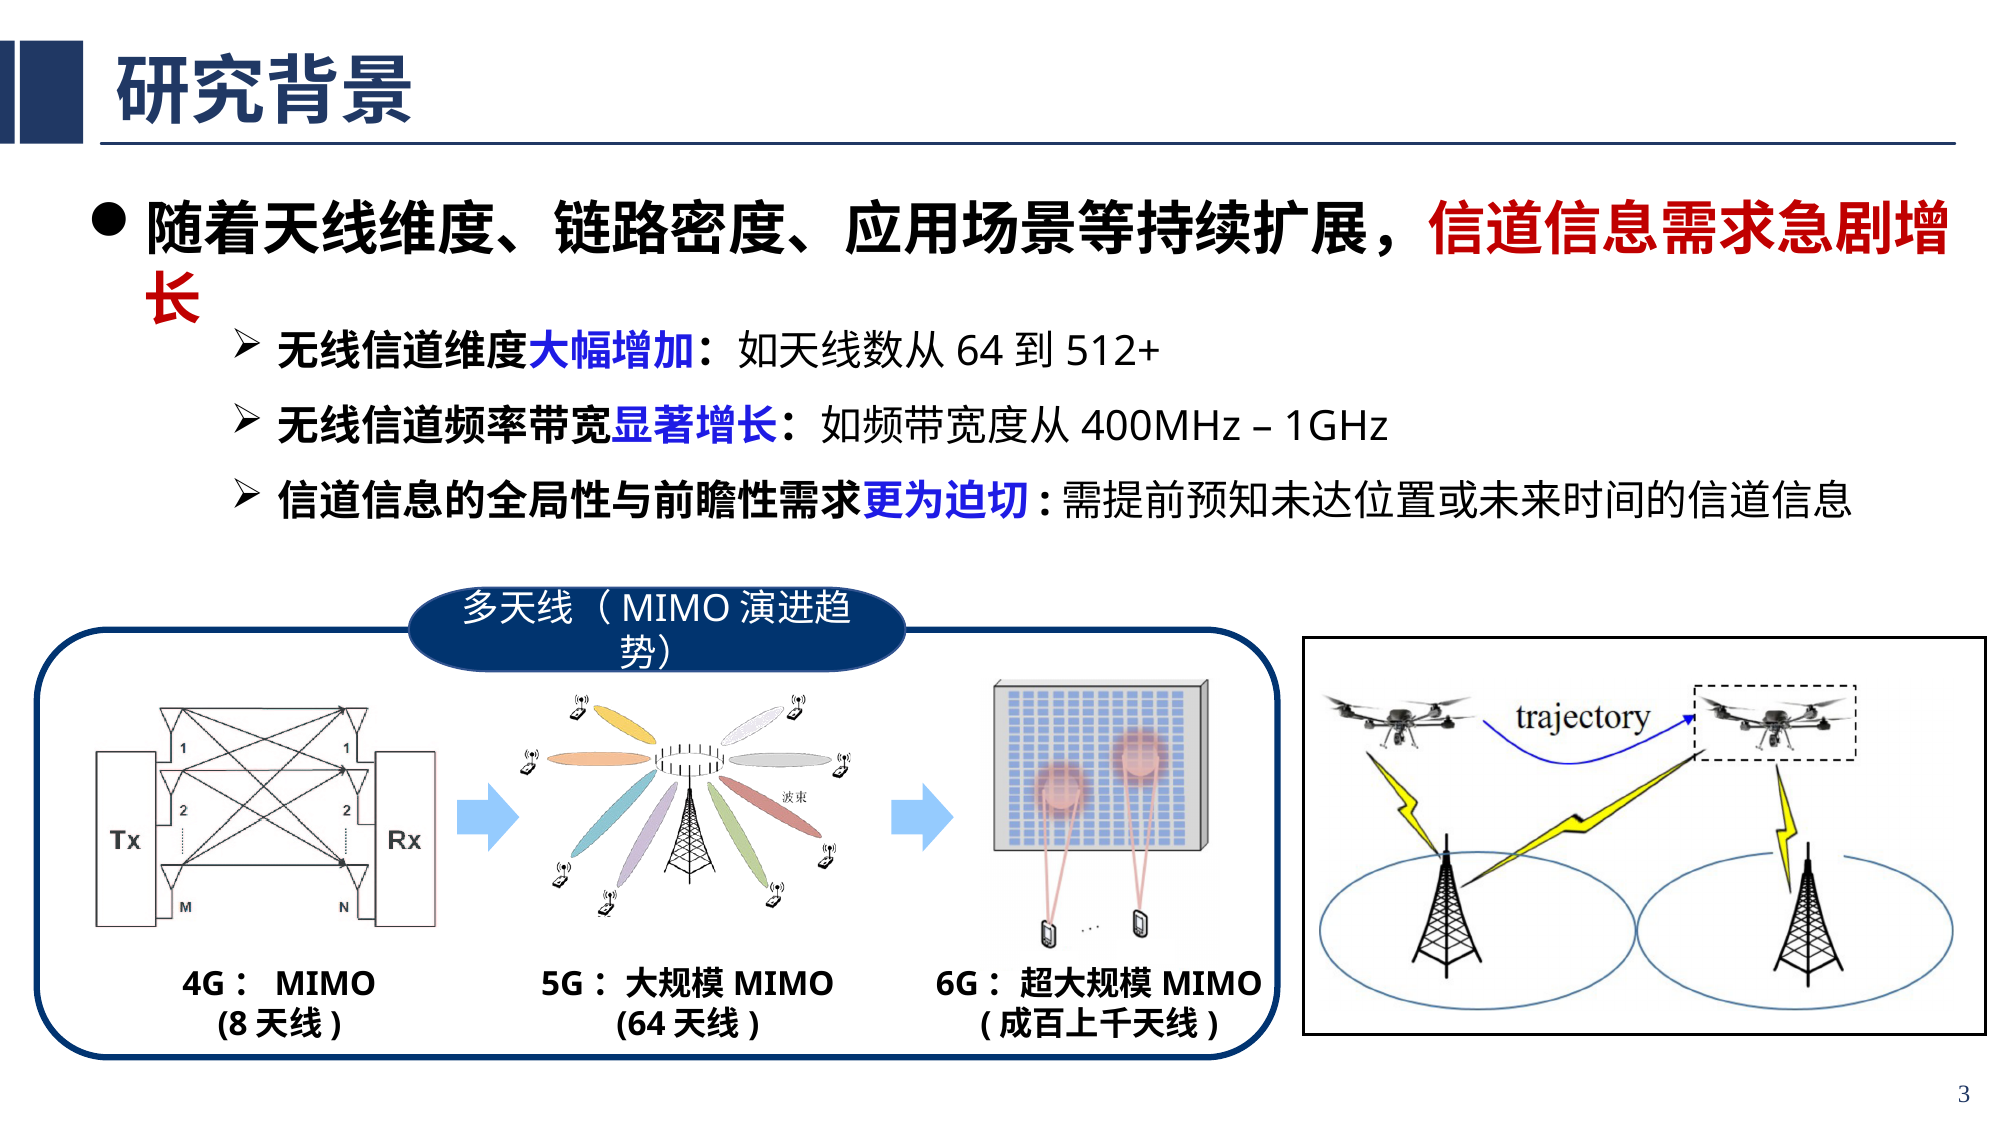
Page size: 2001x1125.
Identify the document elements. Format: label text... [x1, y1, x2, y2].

text_box 多天线（MIMO演进趋势） [407, 586, 907, 673]
text_box 无线信道维度大幅增加：如天线数从64到512+ 无线信道频率带宽显著增长：如频带宽度从400MHz – 1GHz 信道信息的全局性与前瞻性需求更为迫切:需提前预知未达位置或未来时间的信道信息 [216, 291, 1954, 531]
text_box [35, 628, 1279, 1059]
picture [94, 705, 439, 929]
text_box 随着天线维度、链路密度、应用场景等持续扩展，信道信息需求急剧增长 [72, 184, 1971, 409]
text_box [498, 686, 891, 944]
slide_number 3 [1535, 1062, 1986, 1123]
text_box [980, 678, 1220, 975]
text_box 5G：大规模MIMO (64天线) [494, 955, 882, 1050]
title 研究背景 [100, 33, 780, 154]
text_box 6G：超大规模MIMO (成百上千天线) [905, 955, 1294, 1050]
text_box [1303, 637, 1986, 1035]
text_box 4G：MIMO (8天线) [135, 955, 424, 1050]
